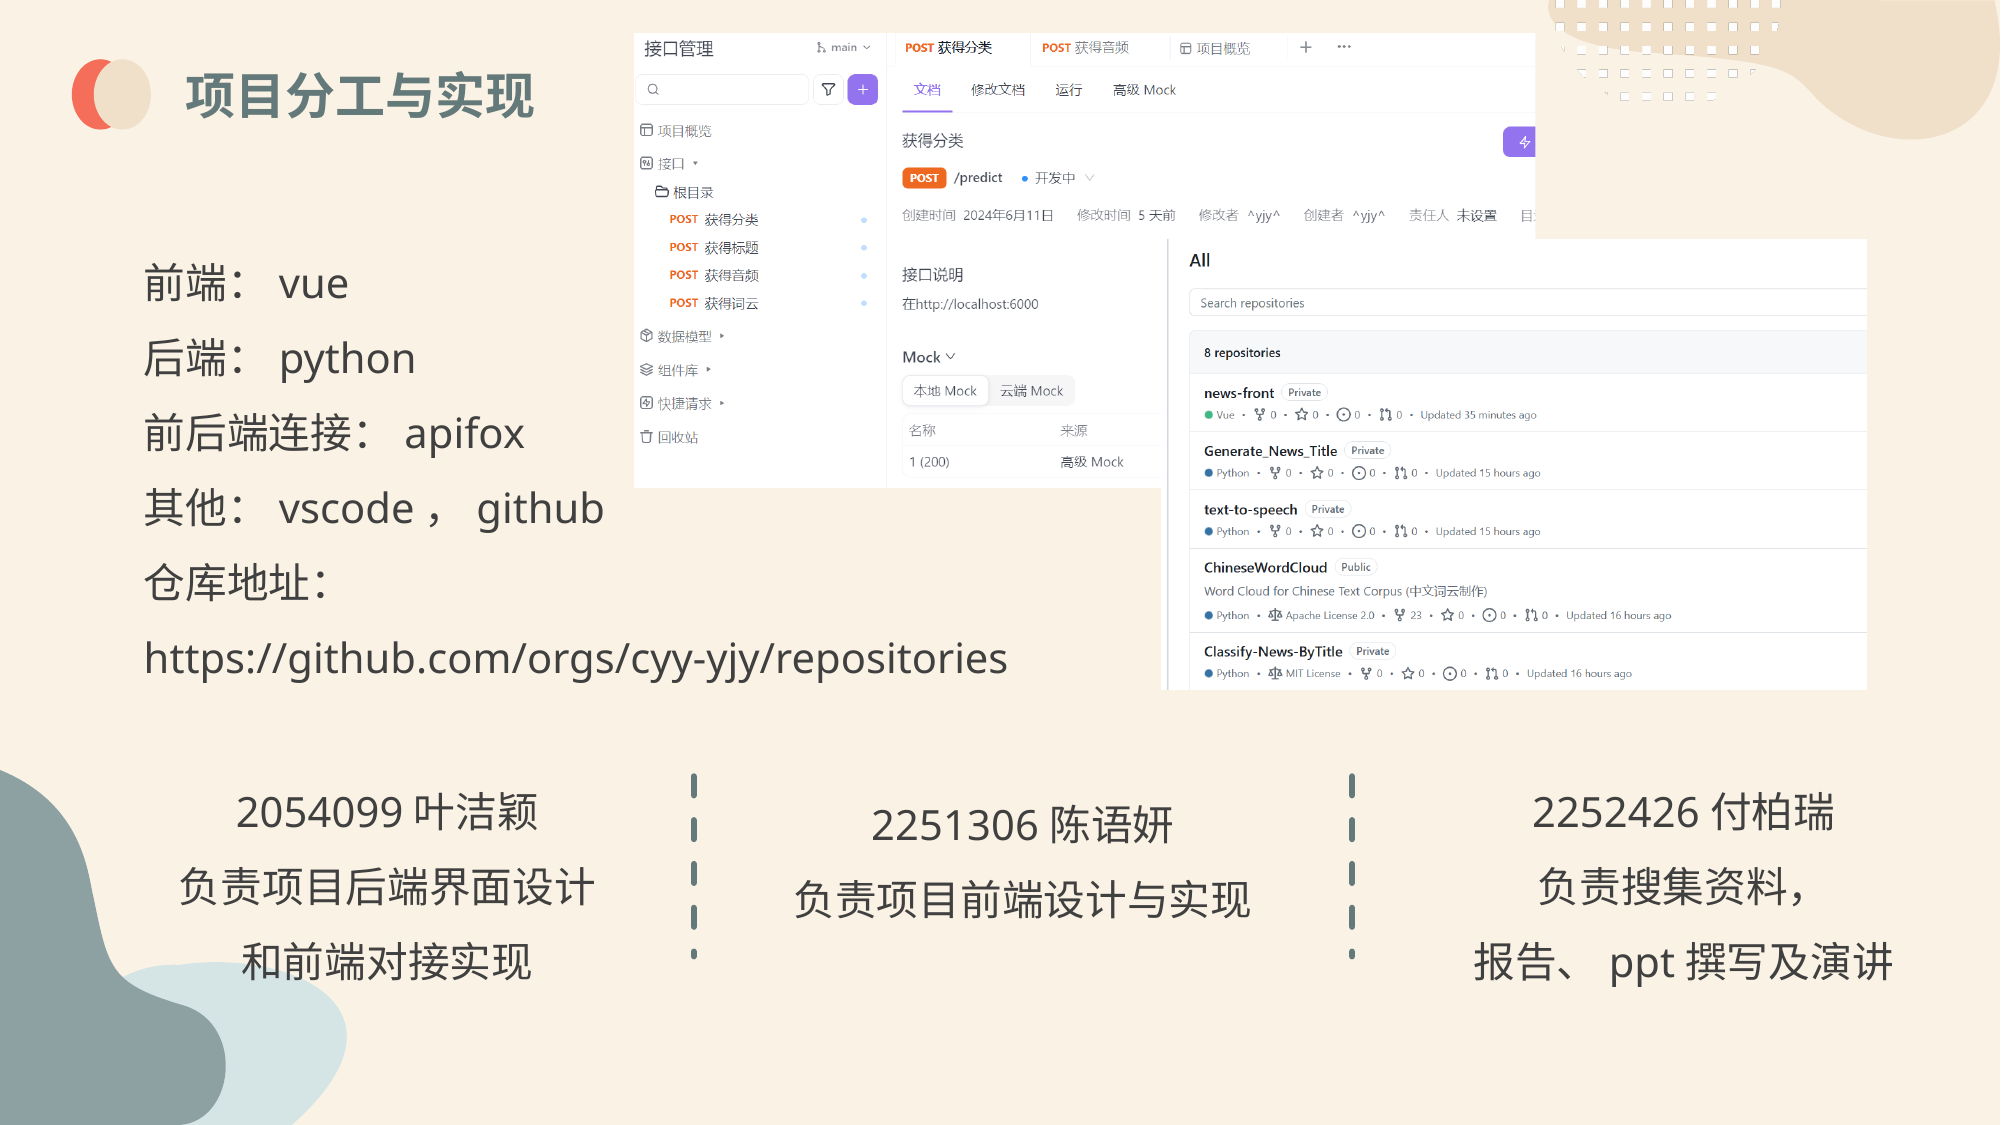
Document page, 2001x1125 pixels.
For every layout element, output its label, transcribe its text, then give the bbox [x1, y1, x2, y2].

text_box 前端：vue 后端：python 前后端连接：apifox 其他：vscode，github 仓库地址： https://github.com/orgs/cyy-yjy/repositories [129, 224, 1161, 690]
picture [634, 33, 1867, 690]
text_box 项目分工与实现 [173, 58, 575, 130]
text_box 2252426付柏瑞 负责搜集资料， 报告、ppt撰写及演讲 [1399, 753, 1968, 994]
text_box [71, 59, 152, 130]
text_box 2054099叶洁颖 负责项目后端界面设计和前端对接实现 [159, 753, 615, 1052]
picture [1555, 0, 1781, 101]
text_box 2251306陈语妍 负责项目前端设计与实现 [772, 766, 1274, 931]
